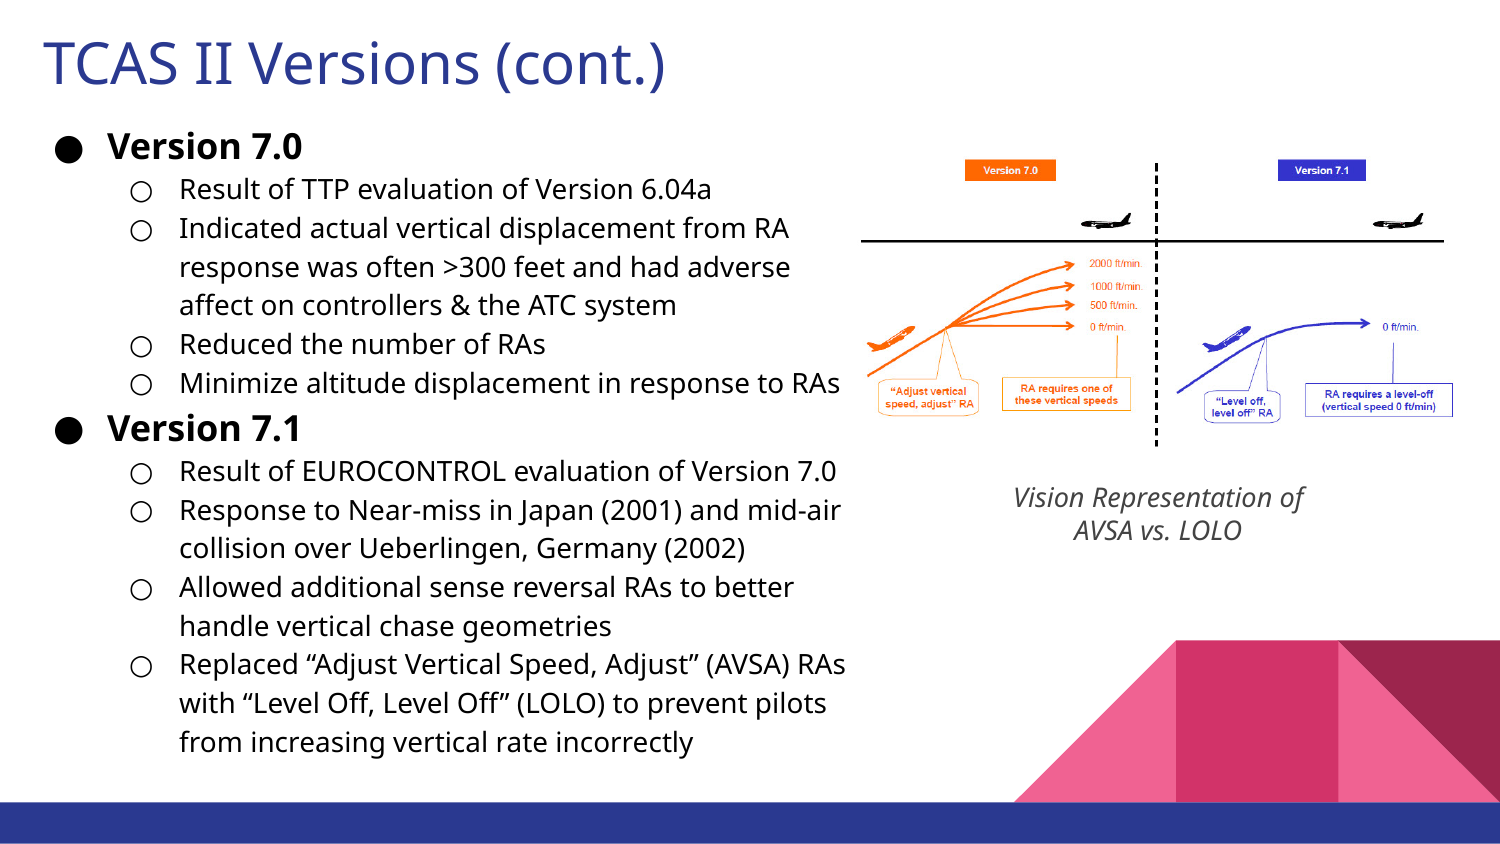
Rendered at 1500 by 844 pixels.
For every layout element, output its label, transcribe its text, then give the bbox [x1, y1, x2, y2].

picture [855, 111, 1461, 457]
list Version 7.0 Result of TTP evaluation of Version 6.04a Indicated actual vertical displacement from RA response was often >300 feet and had adverse affect on controllers & the ATC system Reduced the number of RAs Minimize altitude displacement in response to RAs Version 7.1 Result of EUROCONTROL evaluation of Version 7.0 Response to Near-miss in Japan (2001) and mid-air collision over Ueberlingen, Germany (2002) Allowed additional sense reversal RAs to better handle vertical chase geometries Replaced “Adjust Vertical Speed, Adjust” (AVSA) RAs with “Level Off, Level Off” (LOLO) to prevent pilots from increasing vertical rate incorrectly [20, 102, 883, 836]
title TCAS II Versions (cont.) [28, 11, 1426, 109]
text_box Vision Representation of AVSA vs. LOLO [977, 465, 1339, 516]
